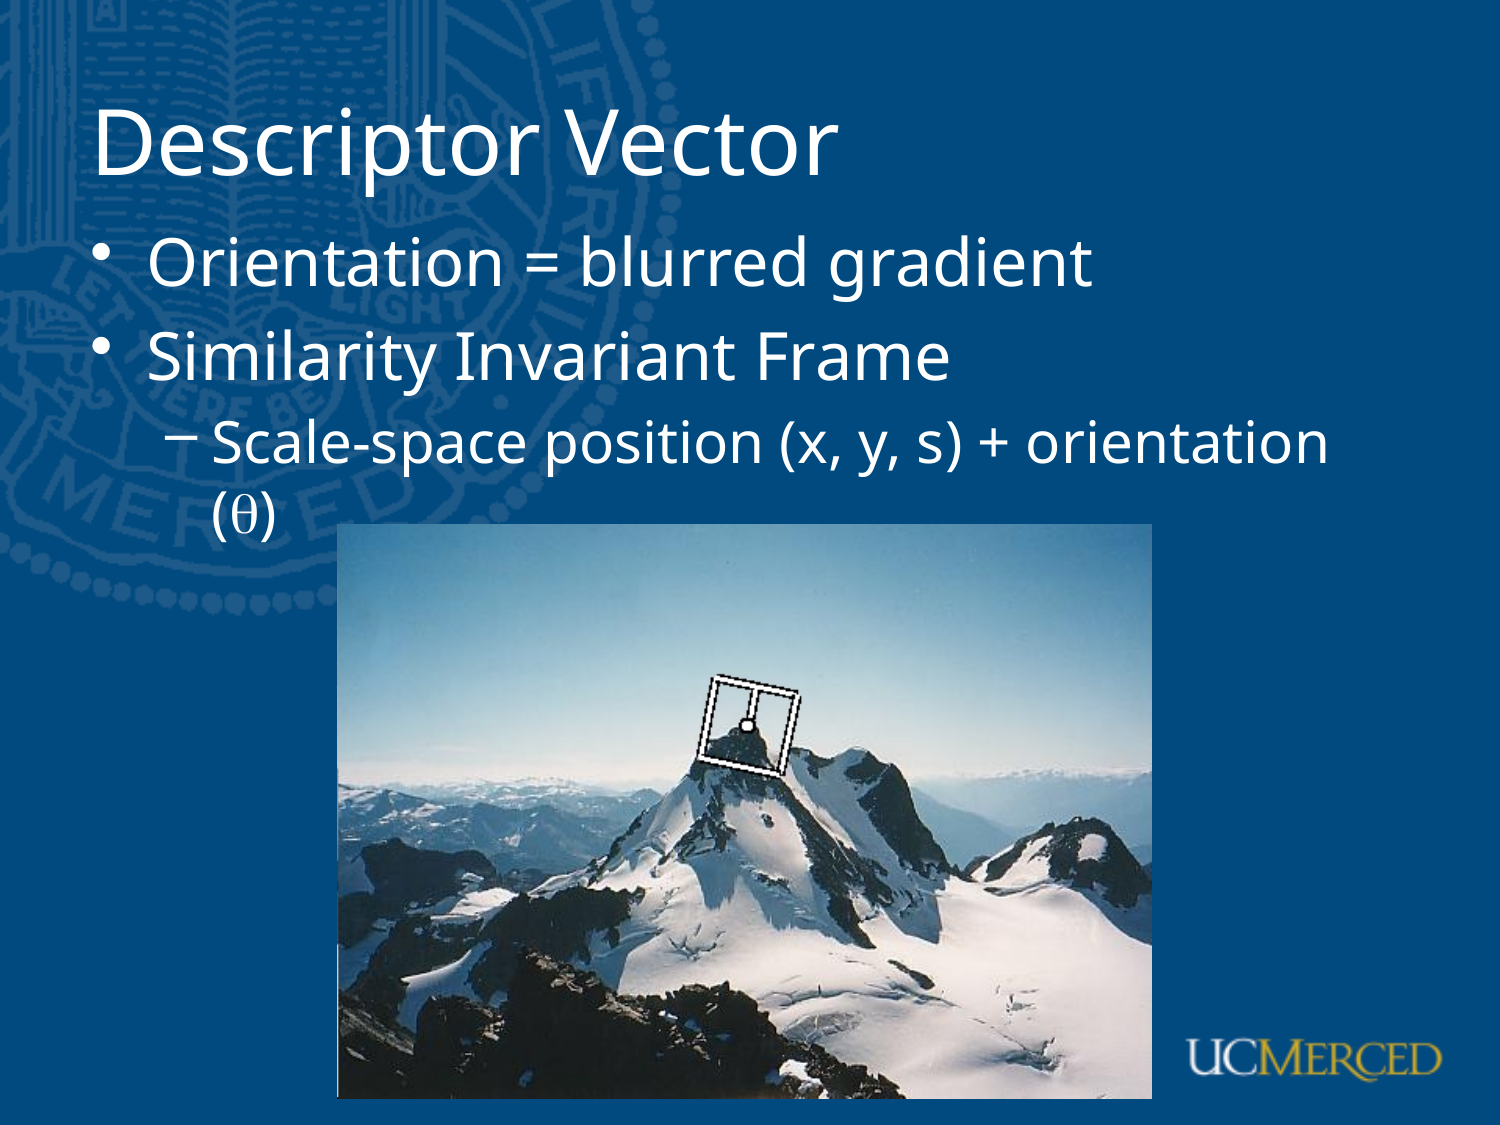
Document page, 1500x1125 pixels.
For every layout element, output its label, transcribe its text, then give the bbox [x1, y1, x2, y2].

picture [0, 0, 1500, 1125]
slide_number 19 [1155, 1025, 1388, 1100]
title Descriptor Vector [75, 45, 1425, 212]
list Orientation = blurred gradient Similarity Invariant Frame Scale-space position (x, y, s) + orientation () [75, 212, 1425, 955]
